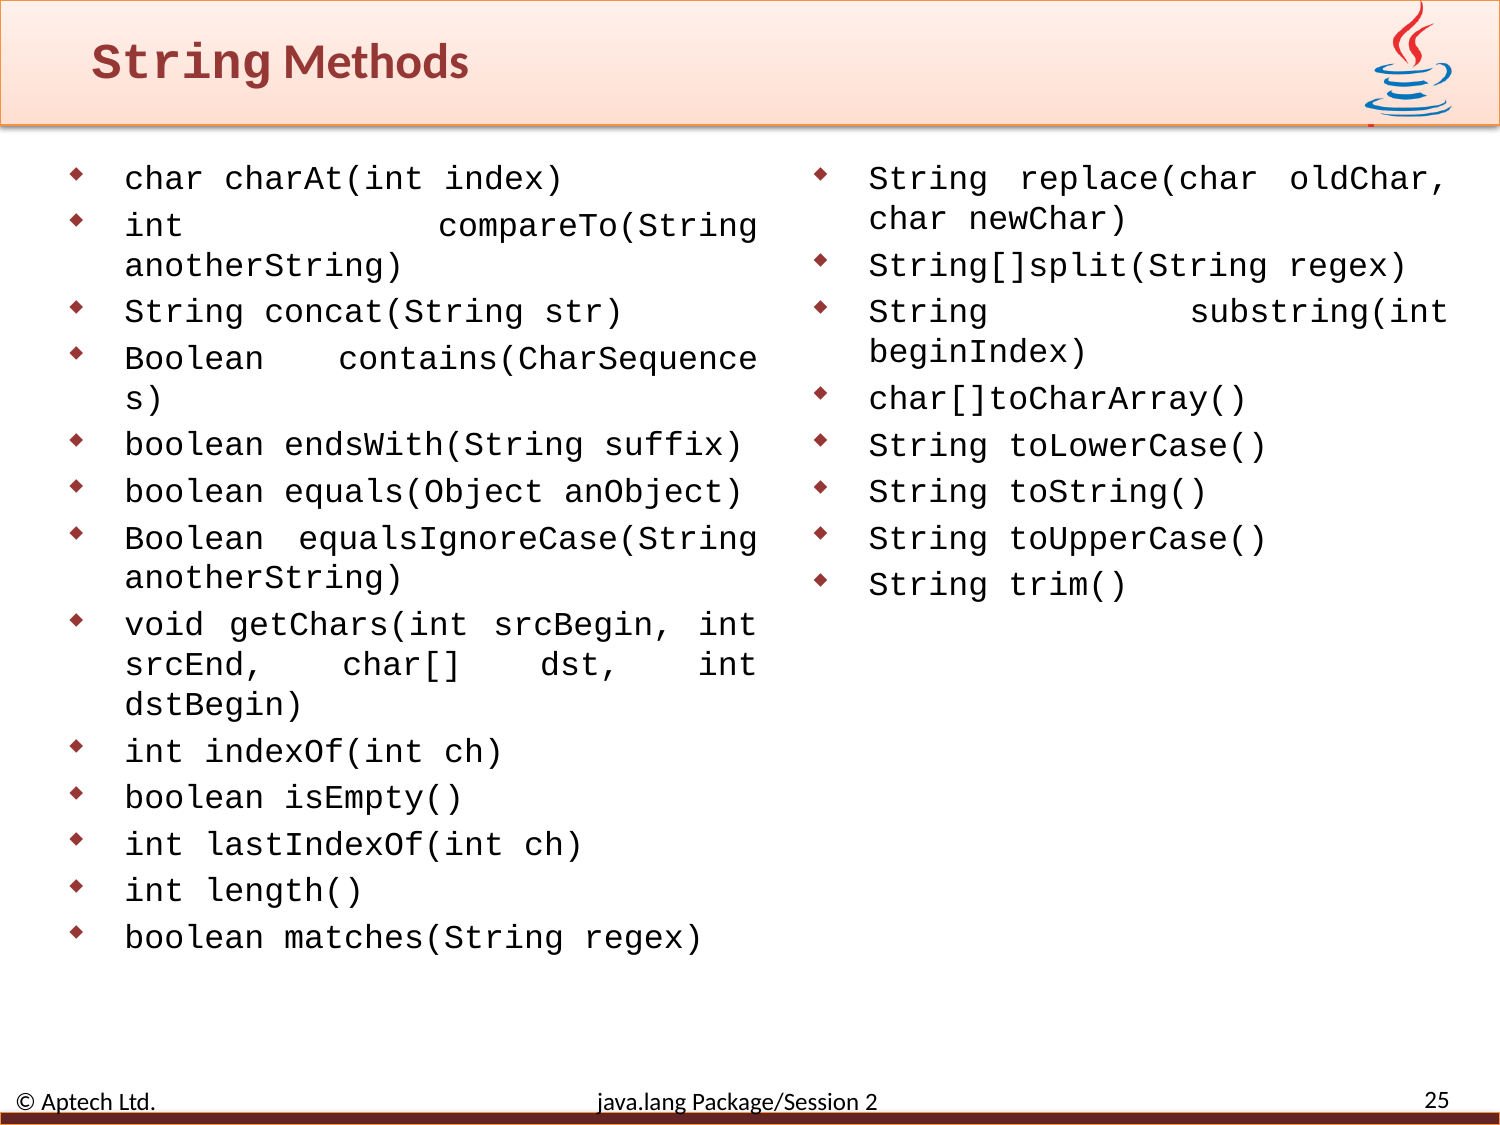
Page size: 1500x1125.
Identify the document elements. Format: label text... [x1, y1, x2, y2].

slide_number 25 [1337, 1084, 1465, 1113]
text_box String replace(char oldChar, char newChar) String[]split(String regex) String substring(int beginIndex) char[]toCharArray() String toLowerCase() String toString() String toUpperCase() String trim() [797, 149, 1465, 1047]
picture [1362, 0, 1454, 127]
footer © Aptech Ltd. java.lang Package/Session 2 [0, 1087, 1325, 1113]
list char charAt(int index) int compareTo(String anotherString) String concat(String str) Boolean contains(CharSequence s) boolean endsWith(String suffix) boolean equals(Object anObject) Boolean equalsIgnoreCase(String anotherString) void getChars(int srcBegin, int srcEnd, char[] dst, int dstBegin) int indexOf(int ch) boolean isEmpty() int lastIndexOf(int ch) int length() boolean matches(String regex) [52, 148, 774, 1048]
title String Methods [76, 24, 1288, 93]
